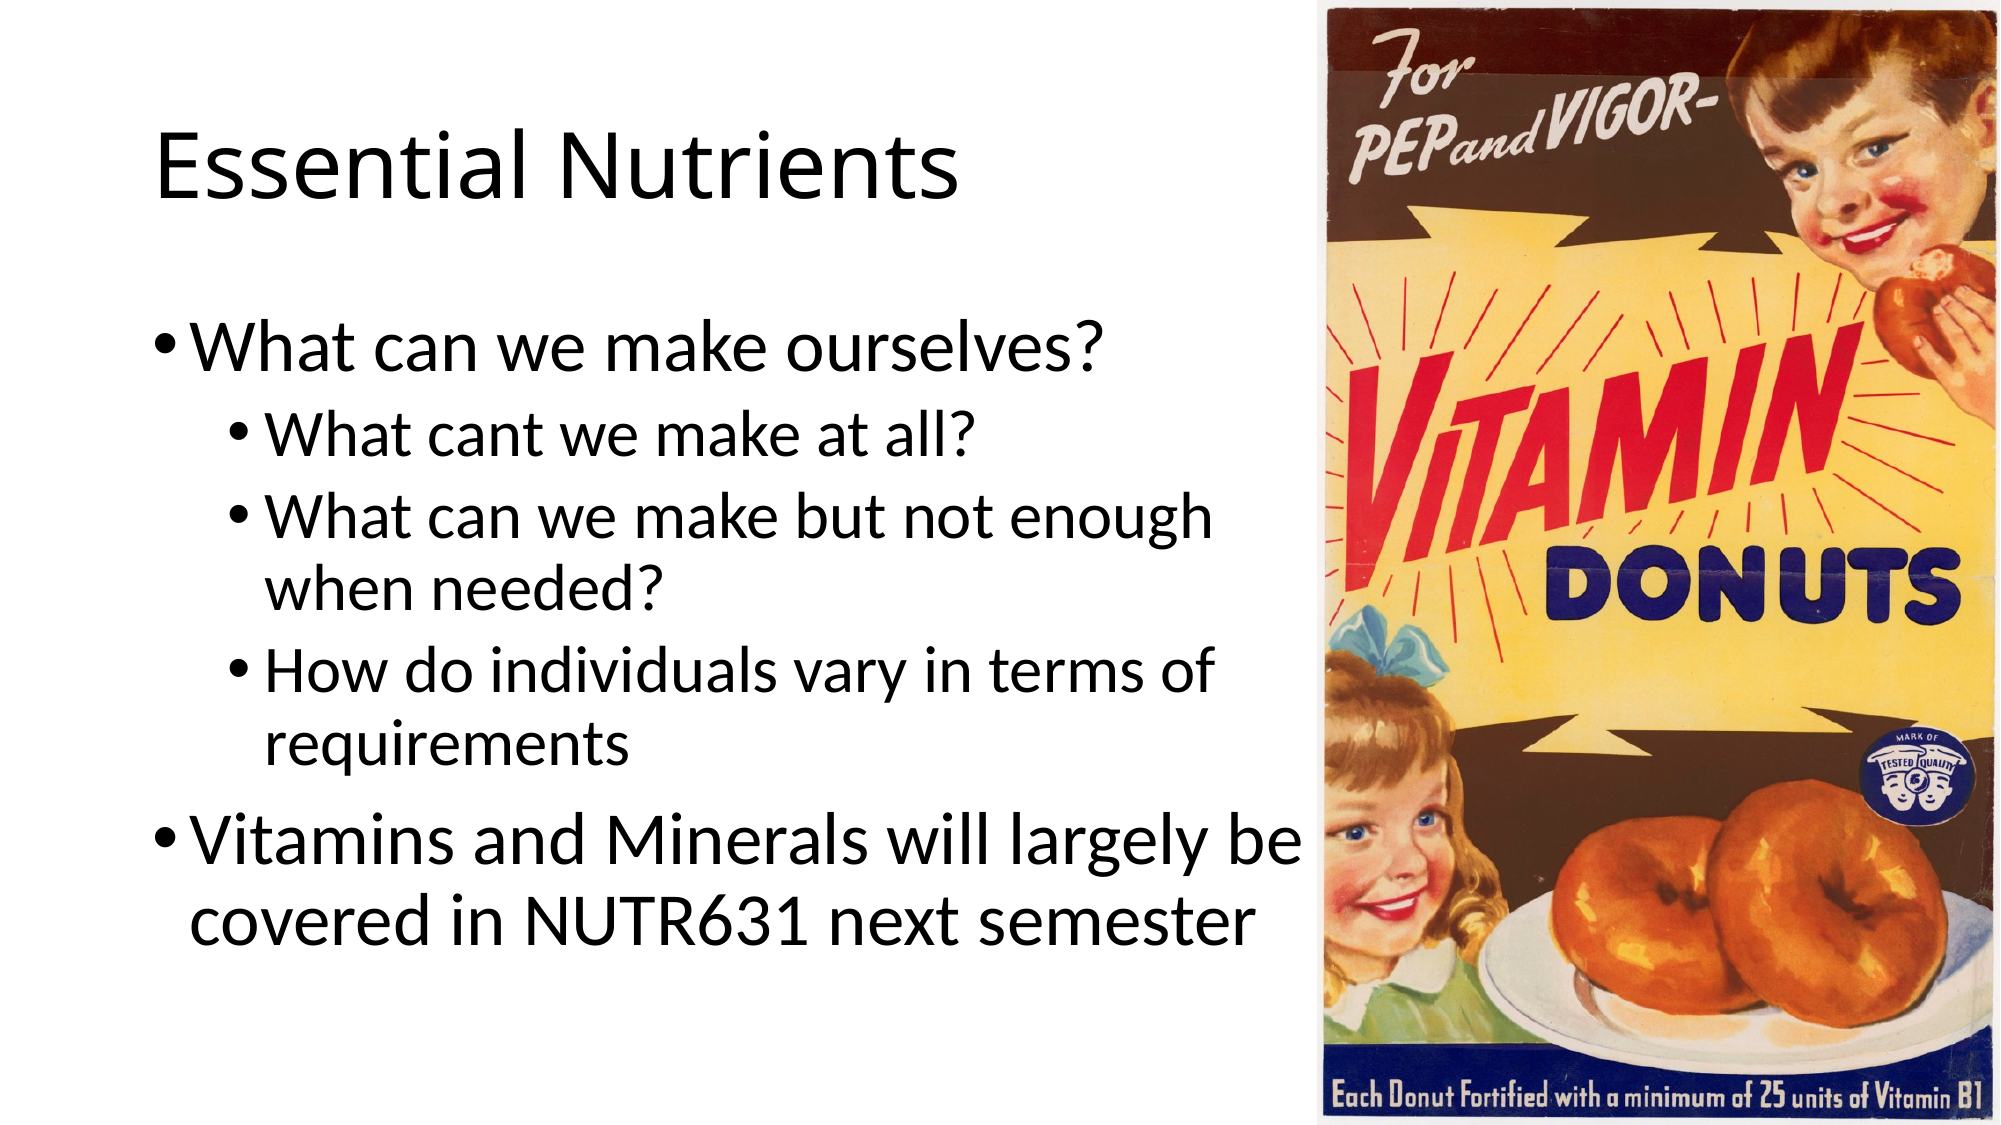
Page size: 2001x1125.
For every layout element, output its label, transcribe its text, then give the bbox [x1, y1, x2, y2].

title Essential Nutrients [137, 59, 1317, 278]
picture [1317, 0, 2000, 1125]
list What can we make ourselves? What cant we make at all? What can we make but not enough when needed? How do individuals vary in terms of requirements Vitamins and Minerals will largely be covered in NUTR631 next semester [137, 299, 1317, 1014]
